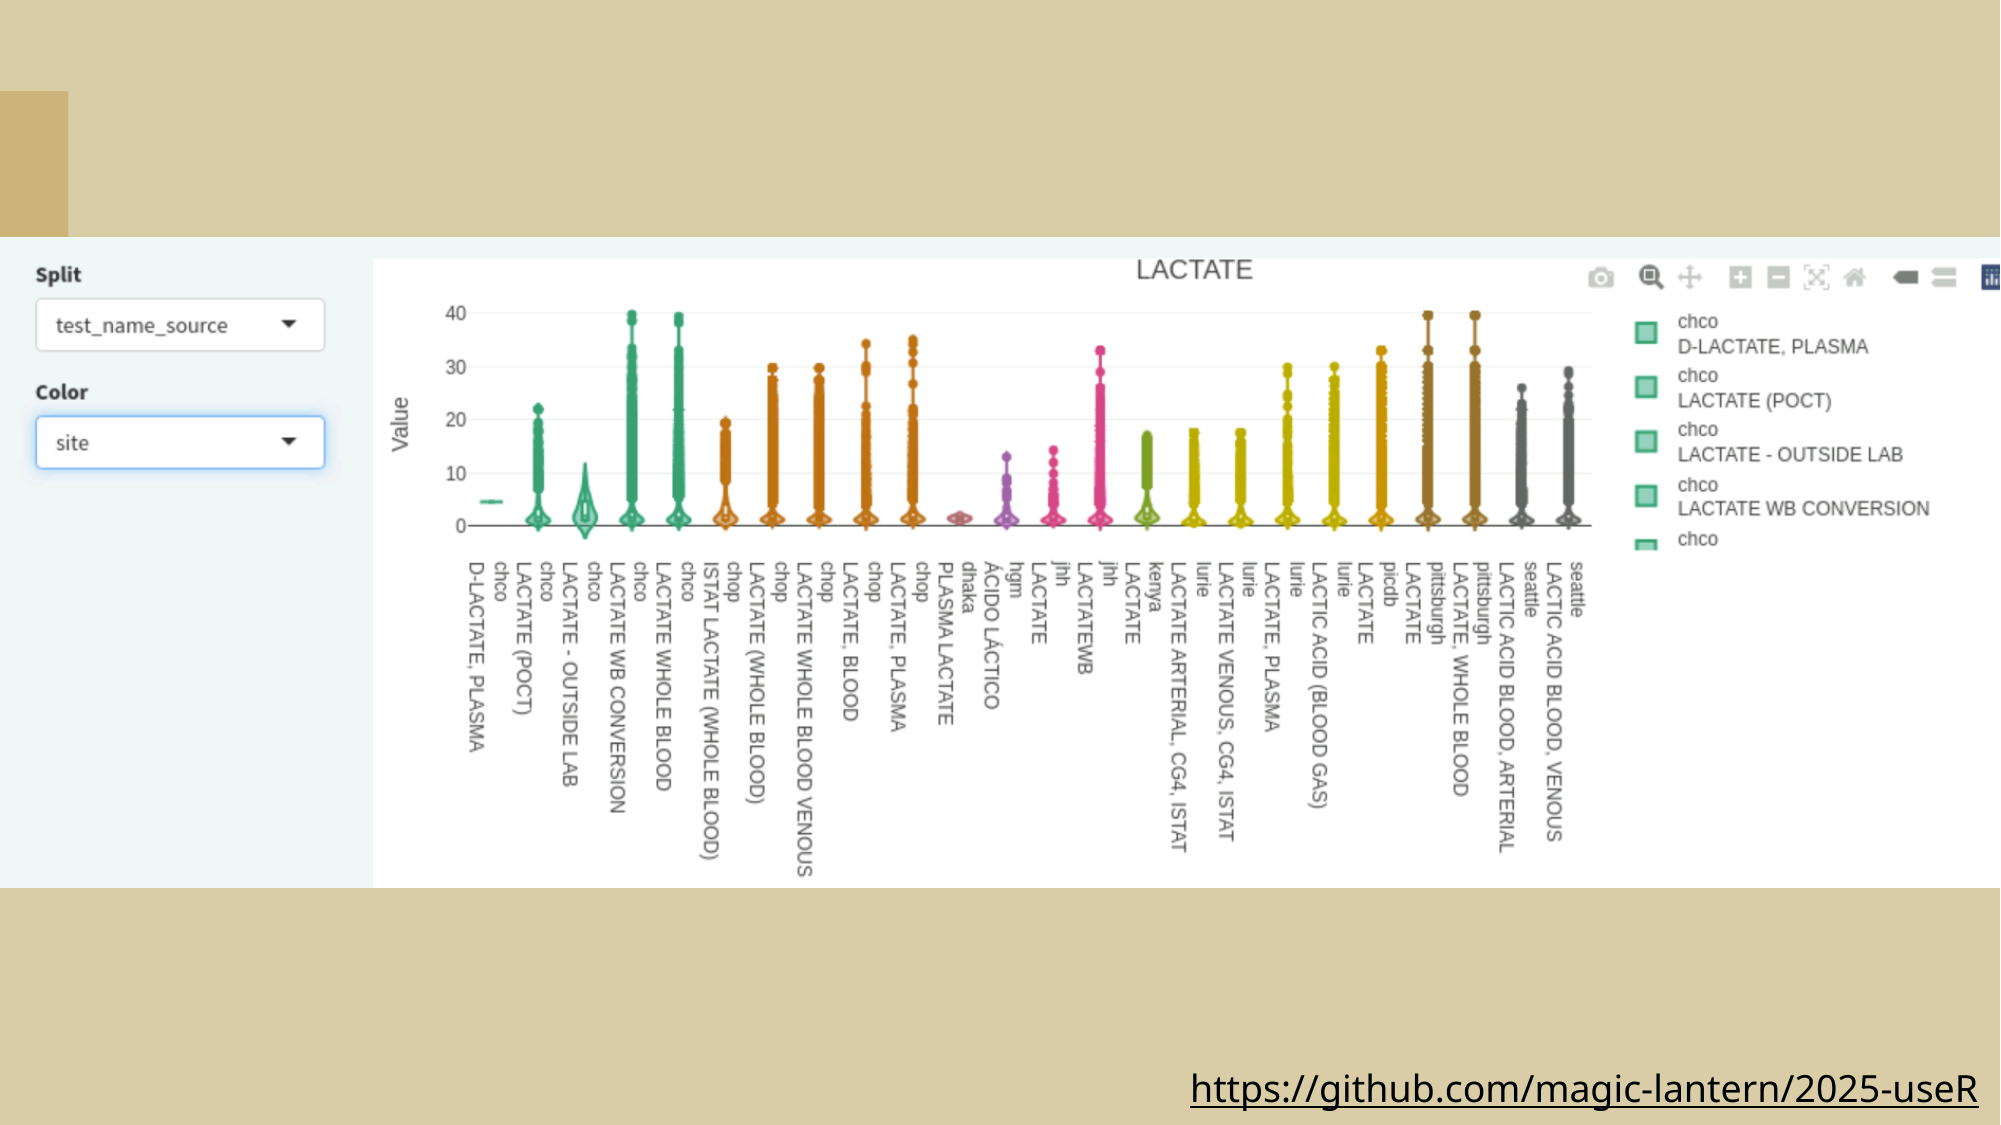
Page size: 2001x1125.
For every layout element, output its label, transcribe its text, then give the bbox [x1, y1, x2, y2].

picture [0, 237, 2000, 888]
text_box https://github.com/magic-lantern/2025-useR [3, 1057, 2000, 1124]
